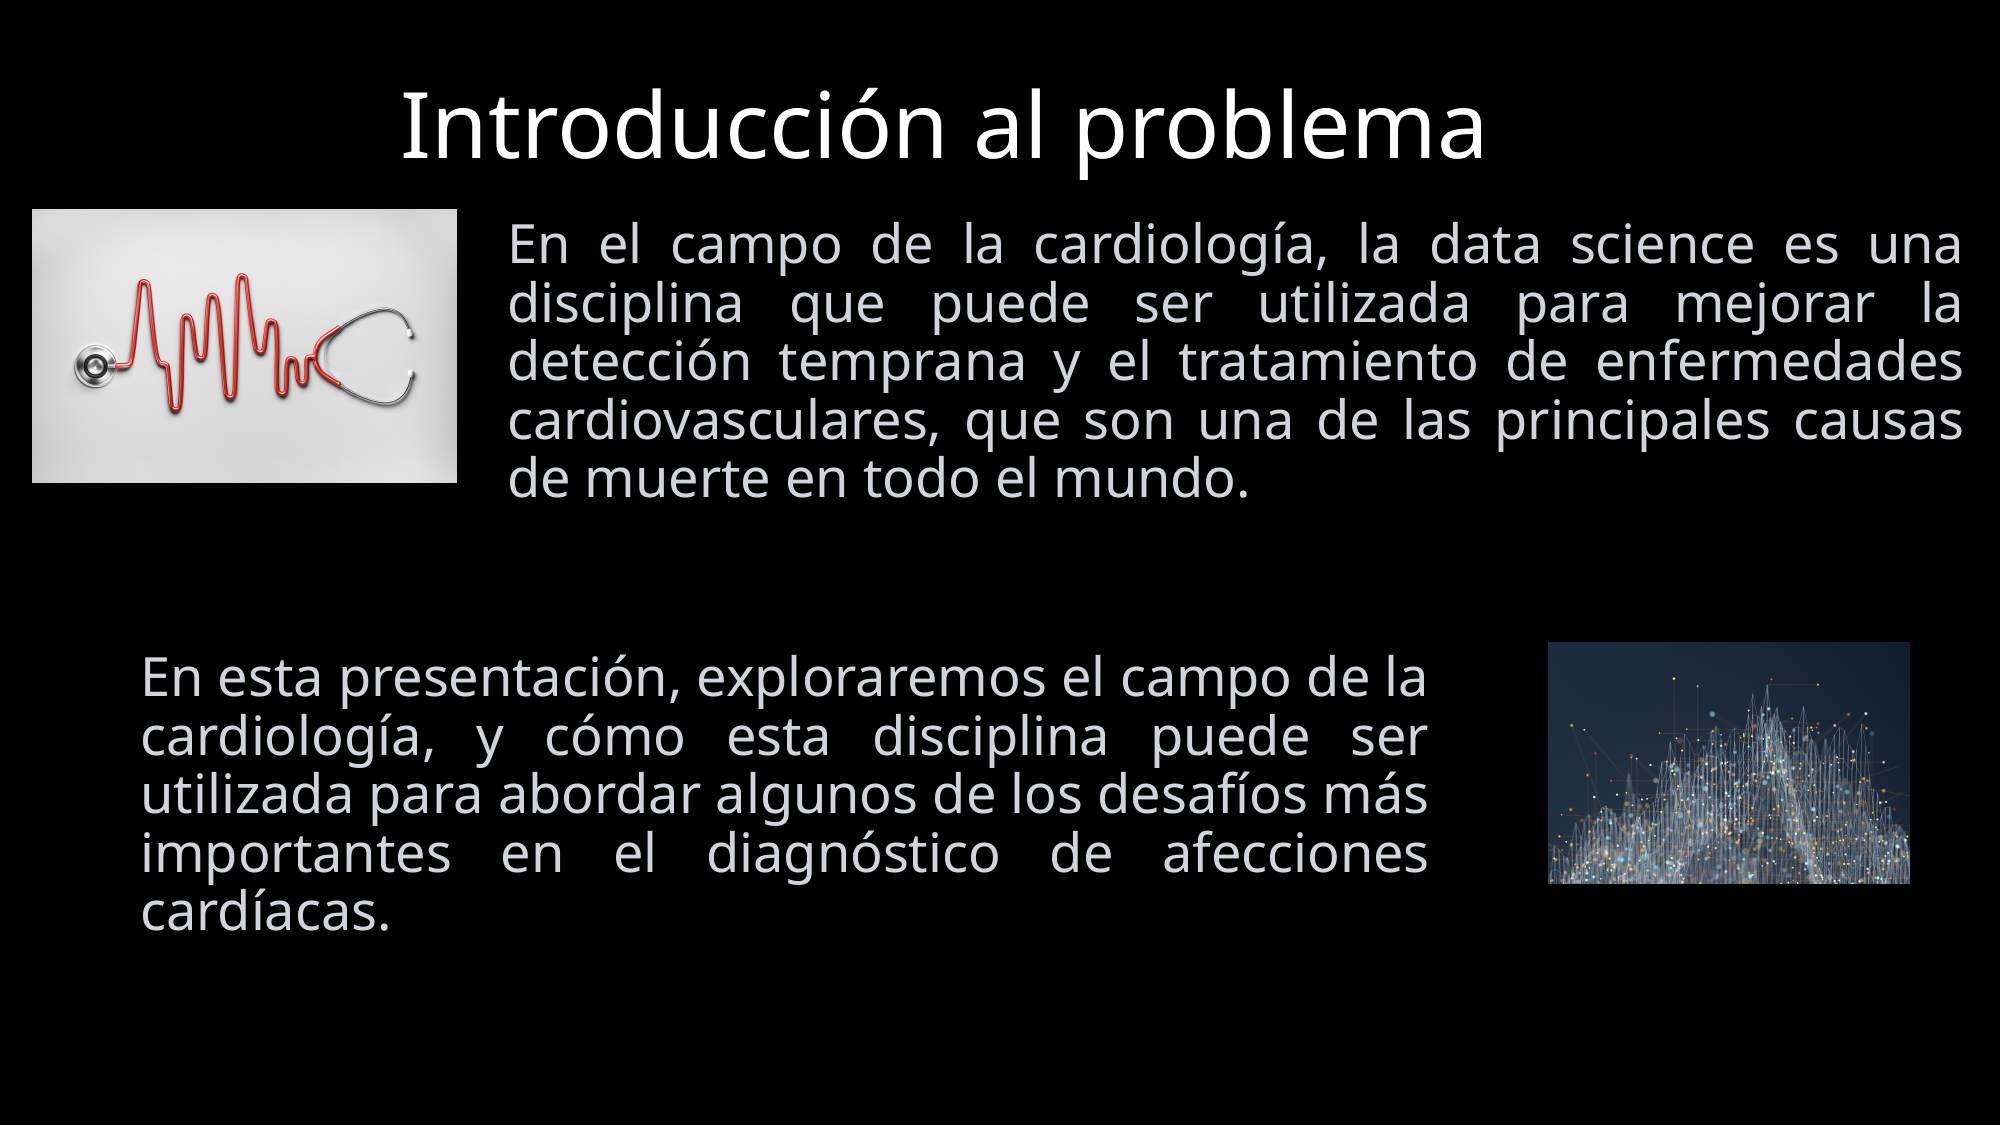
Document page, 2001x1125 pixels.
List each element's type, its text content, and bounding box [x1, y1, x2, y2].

list En esta presentación, exploraremos el campo de la cardiología, y cómo esta disciplina puede ser utilizada para abordar algunos de los desafíos más importantes en el diagnóstico de afecciones cardíacas. [125, 642, 1446, 951]
picture [1548, 642, 1910, 884]
picture [32, 209, 457, 483]
list En el campo de la cardiología, la data science es una disciplina que puede ser utilizada para mejorar la detección temprana y el tratamiento de enfermedades cardiovasculares, que son una de las principales causas de muerte en todo el mundo. [492, 209, 1981, 518]
title Introducción al problema [195, 71, 1696, 280]
